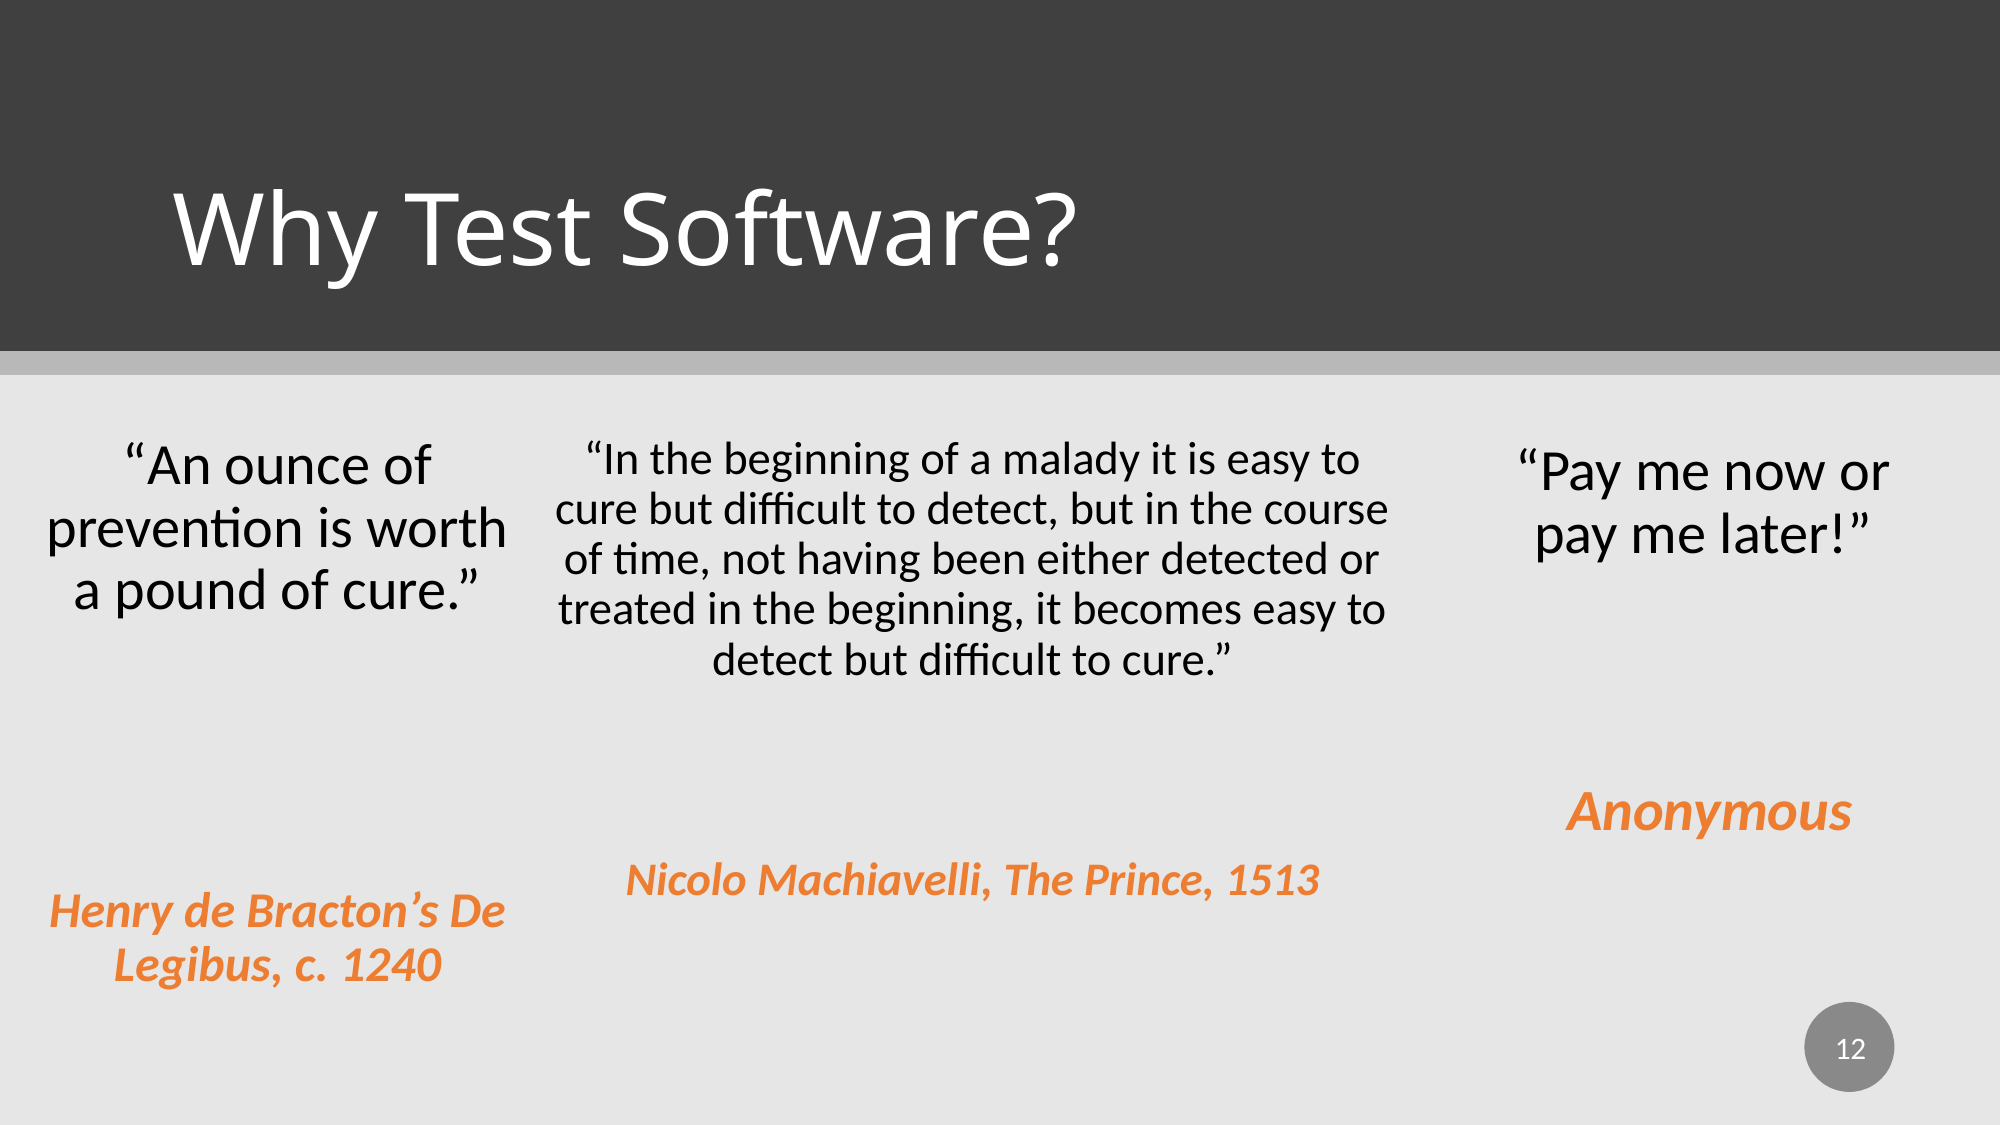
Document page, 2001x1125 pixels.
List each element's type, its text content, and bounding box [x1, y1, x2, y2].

text_box [0, 0, 2000, 350]
text_box “In the beginning of a malady it is easy to cure but difficult to detect, but in the course of time, not having been either detected or treated in the beginning, it becomes easy to detect but difficult to cure.” Nicolo Machiavelli, The Prince, 1513 [538, 426, 1407, 927]
text_box [0, 376, 2000, 1125]
text_box “An ounce of prevention is worth a pound of cure.” Henry de Bracton’s De Legibus, c. 1240 [16, 426, 539, 1002]
text_box [0, 350, 2000, 376]
text_box “Pay me now or pay me later!” Anonymous [1474, 432, 1933, 855]
slide_number 12 [1804, 1001, 1895, 1092]
title Why Test Software? [157, 71, 1844, 295]
